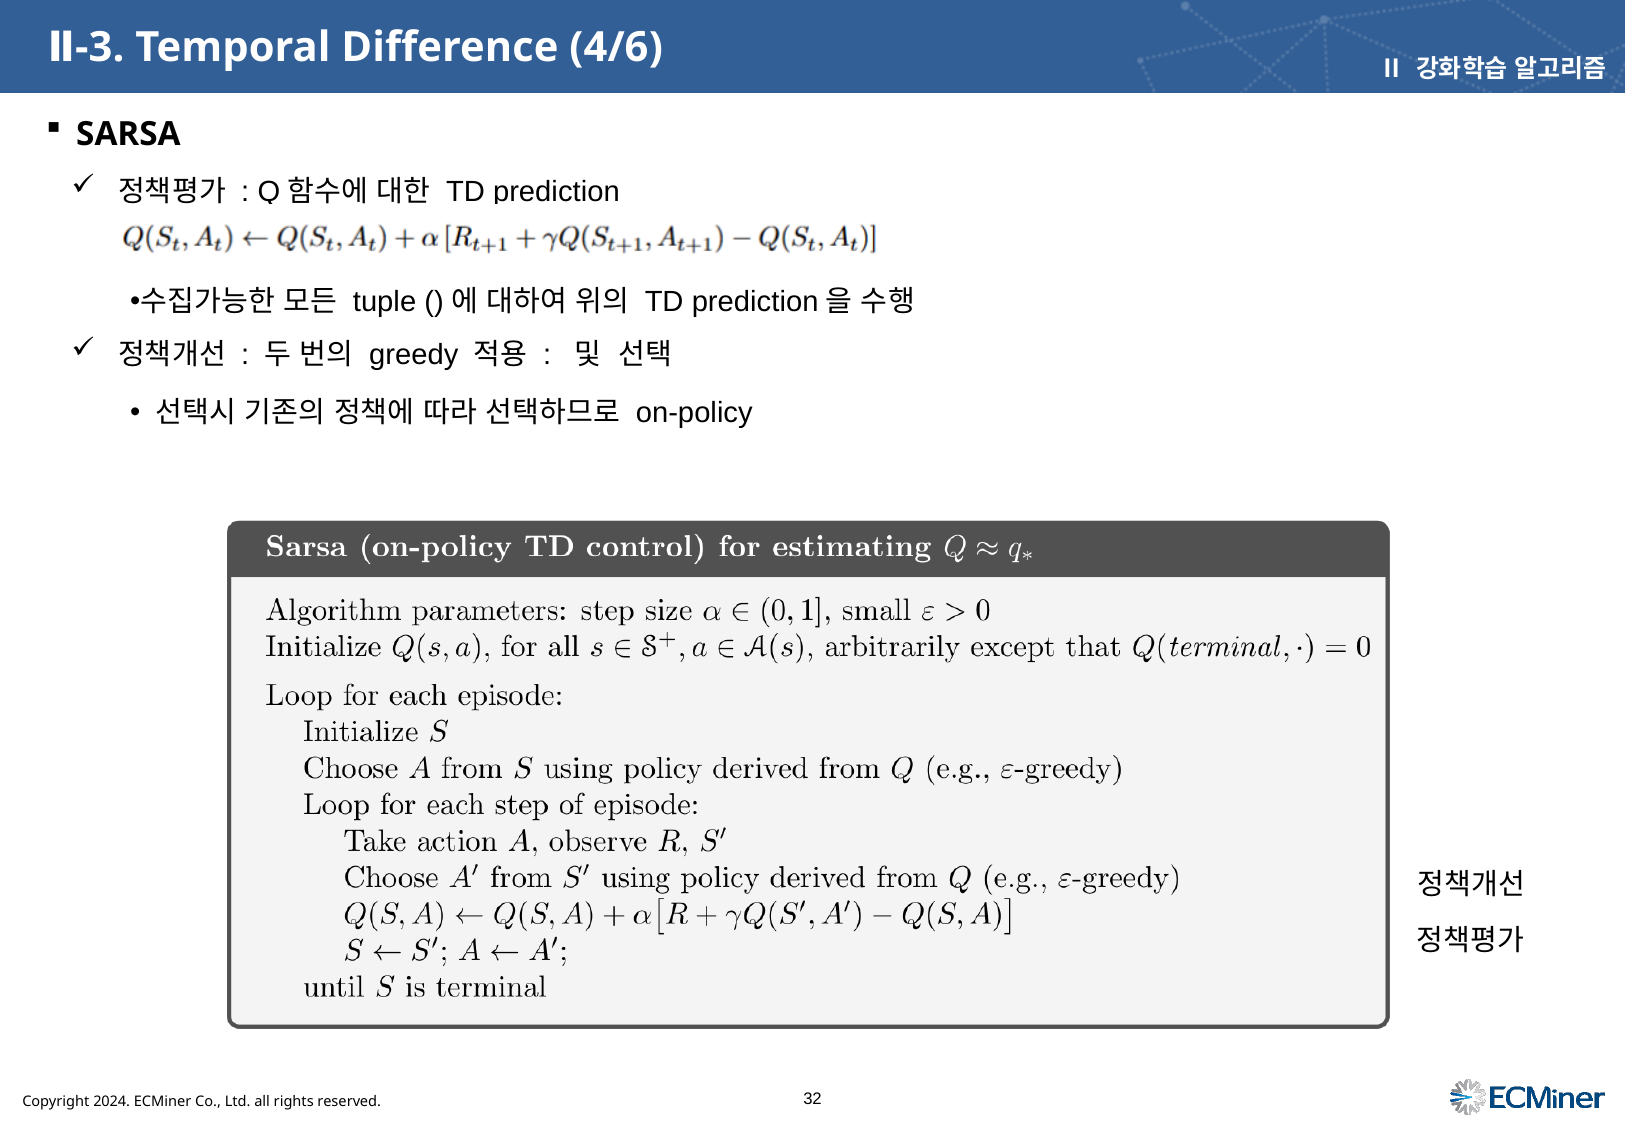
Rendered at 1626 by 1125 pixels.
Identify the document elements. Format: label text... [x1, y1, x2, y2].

picture [105, 204, 887, 280]
title Ⅱ-3. Temporal Difference (4/6) [32, 12, 1435, 79]
list Ⅱ 강화학습 알고리즘 [1137, 44, 1622, 91]
picture [1450, 1079, 1605, 1115]
list SARSA [34, 93, 1581, 160]
picture [0, 0, 1625, 93]
text_box 정책개선 [1402, 857, 1559, 908]
picture [223, 513, 1392, 1032]
text_box 정책평가 [1401, 913, 1558, 964]
